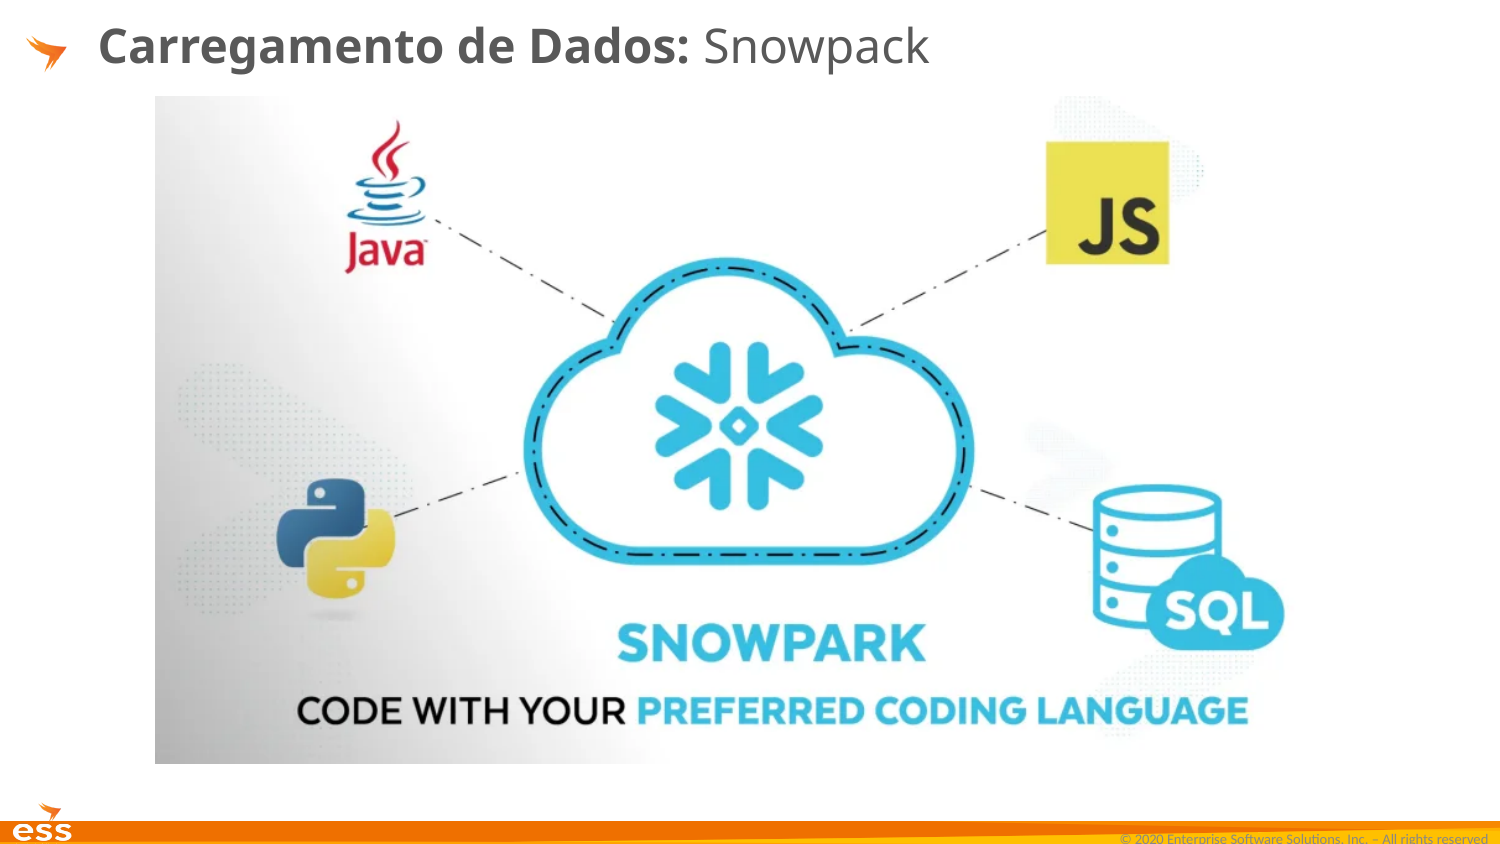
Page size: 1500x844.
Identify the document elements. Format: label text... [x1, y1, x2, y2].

picture [154, 95, 1343, 765]
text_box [0, 797, 1500, 844]
text_box Carregamento de Dados: Snowpack [86, 20, 1411, 79]
picture [23, 32, 73, 75]
